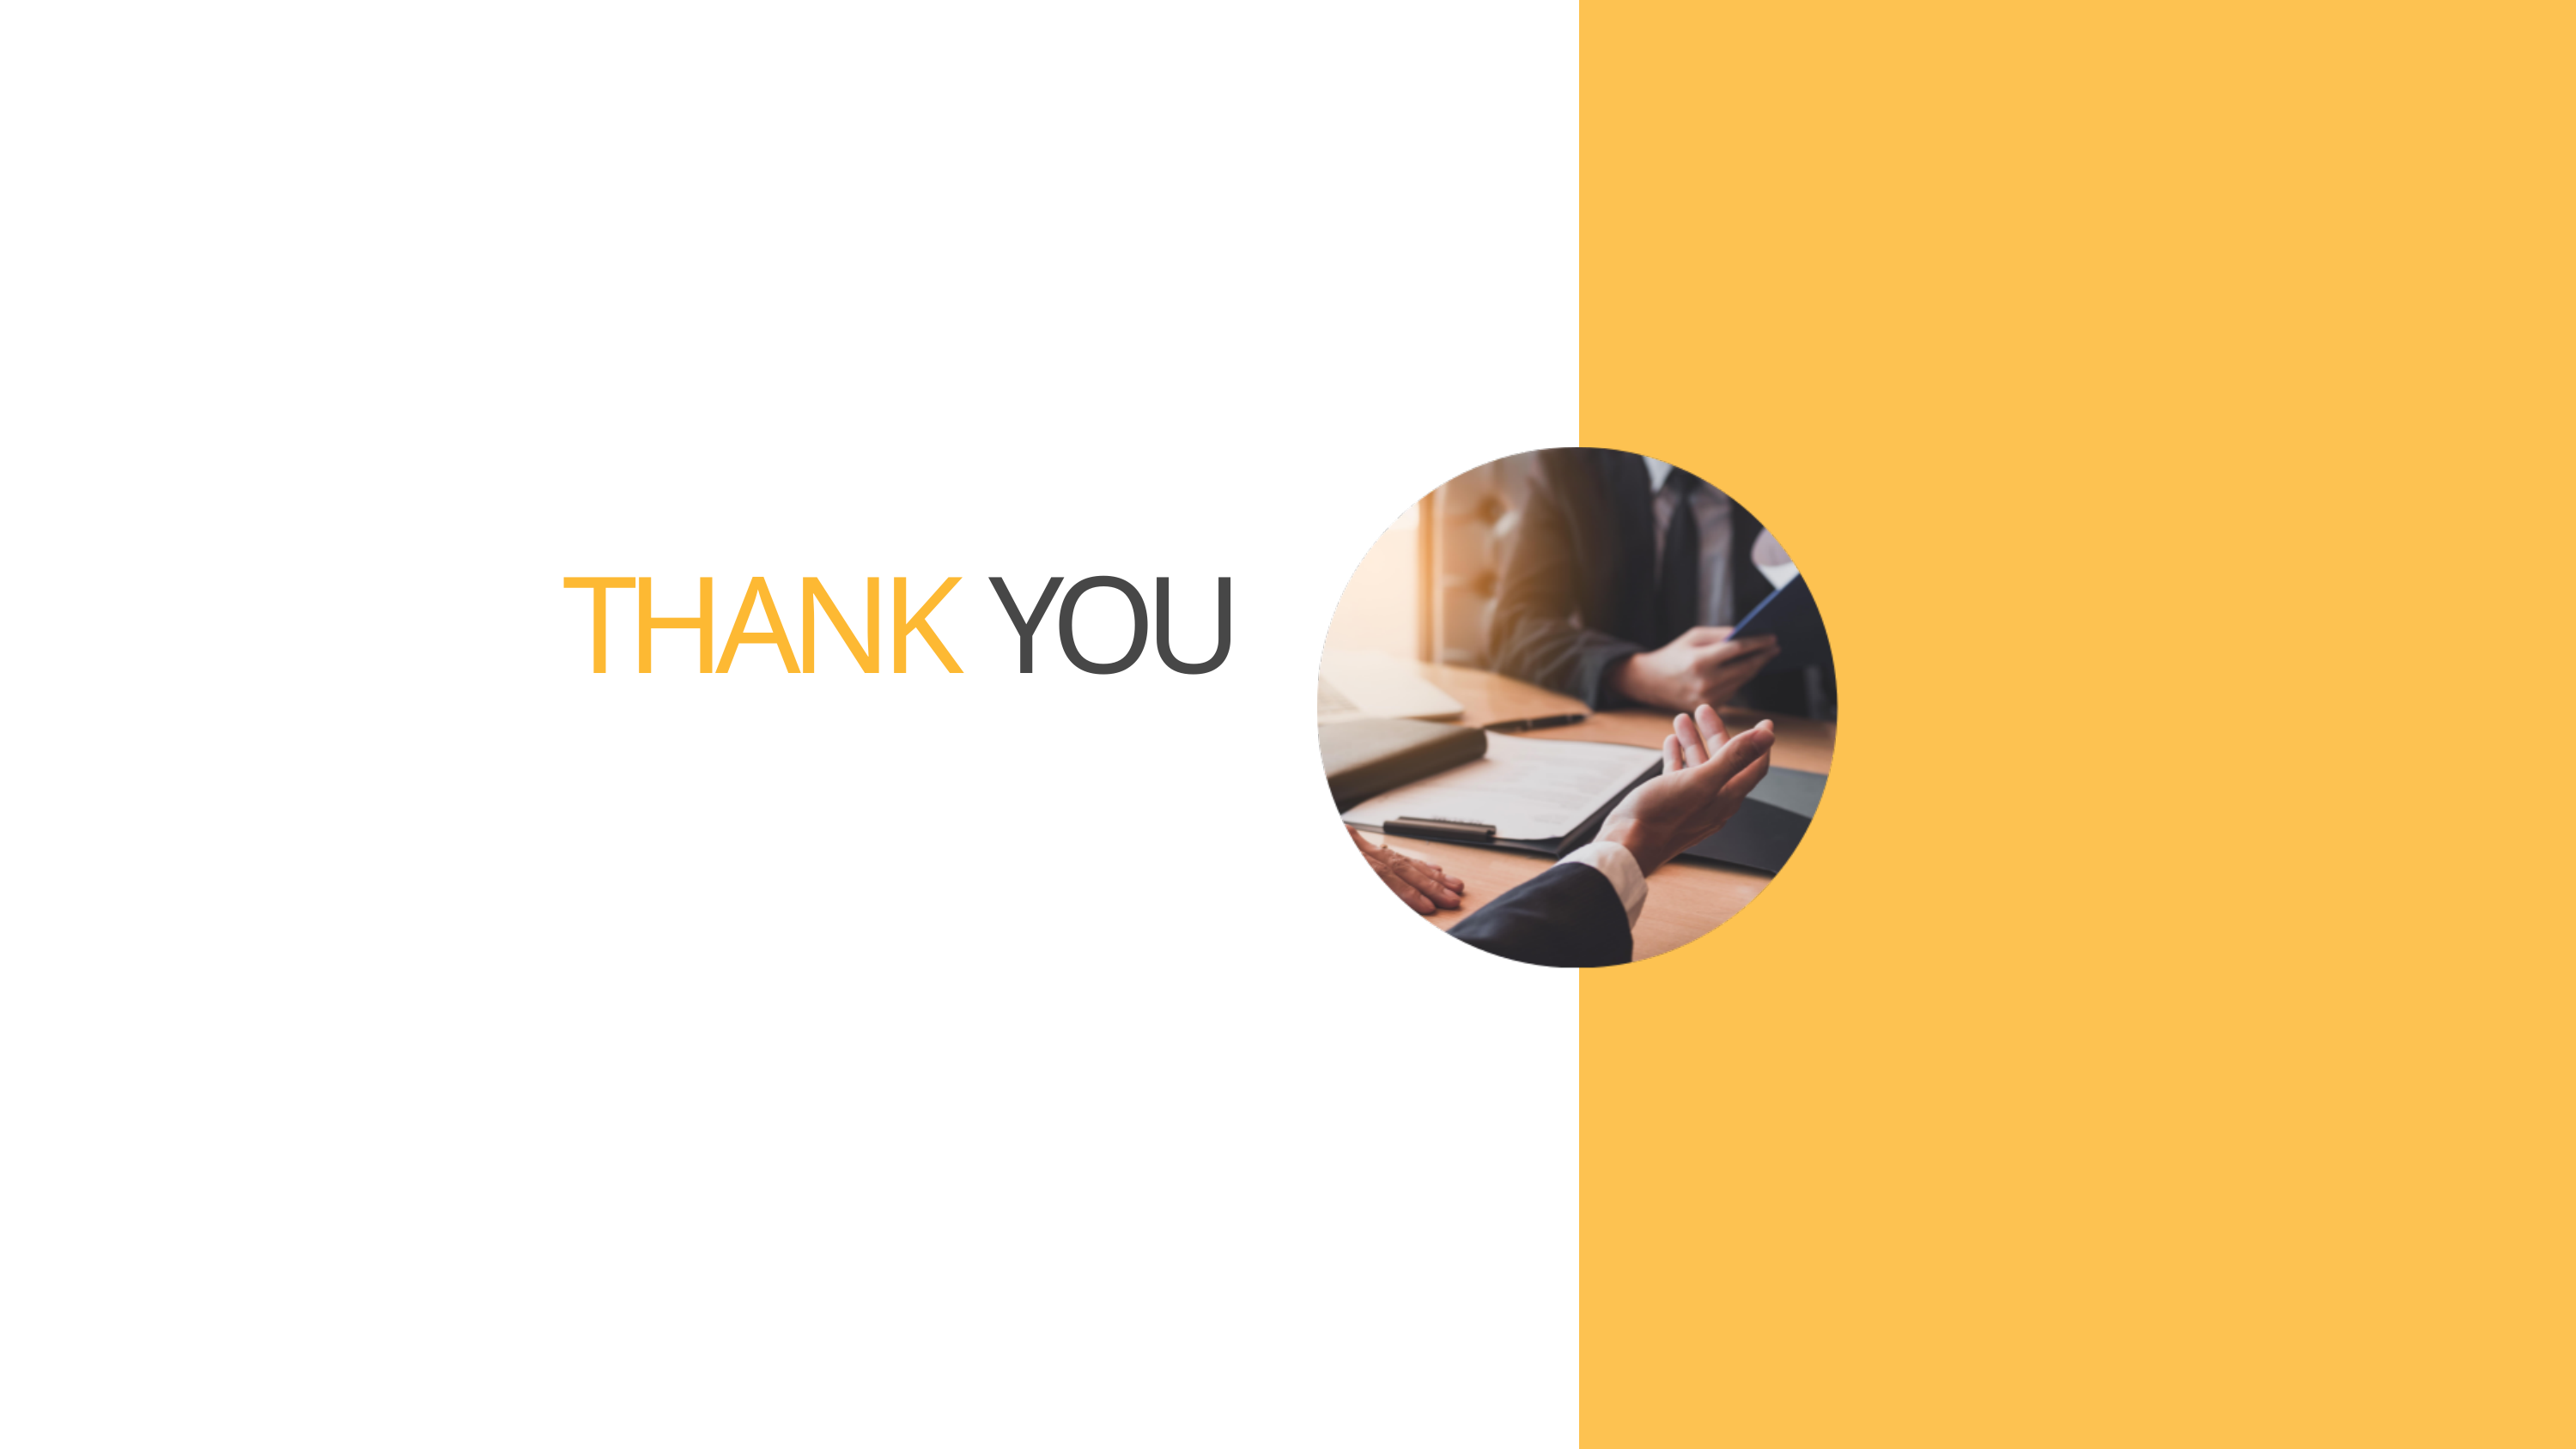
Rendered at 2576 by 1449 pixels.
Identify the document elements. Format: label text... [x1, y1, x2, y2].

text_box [1316, 447, 1839, 970]
text_box THANK YOU [550, 533, 1312, 707]
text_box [1579, 0, 2576, 1449]
